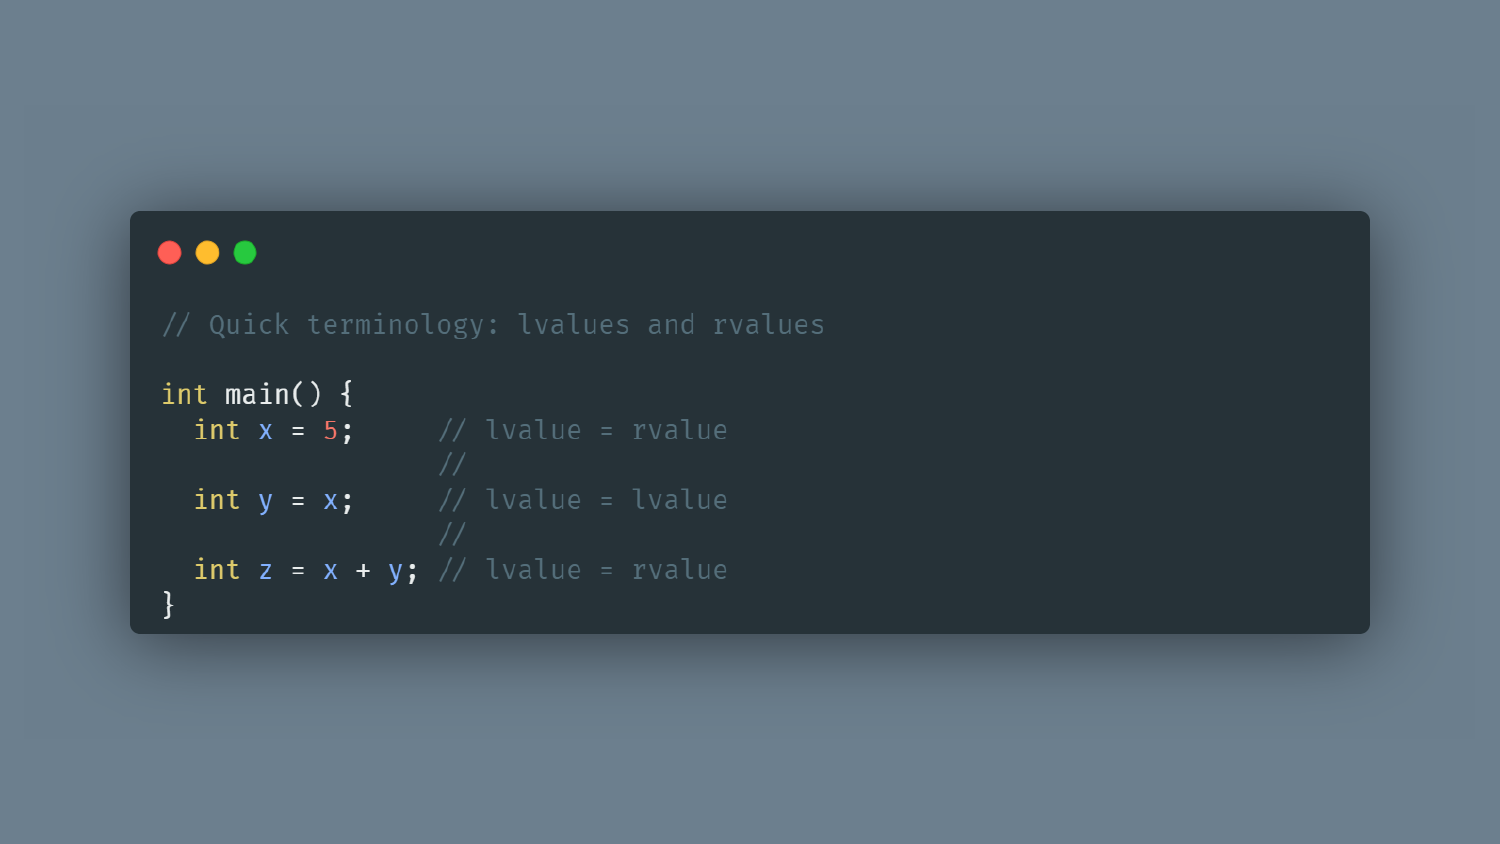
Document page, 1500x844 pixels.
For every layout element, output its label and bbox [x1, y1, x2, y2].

picture [24, 105, 1476, 739]
